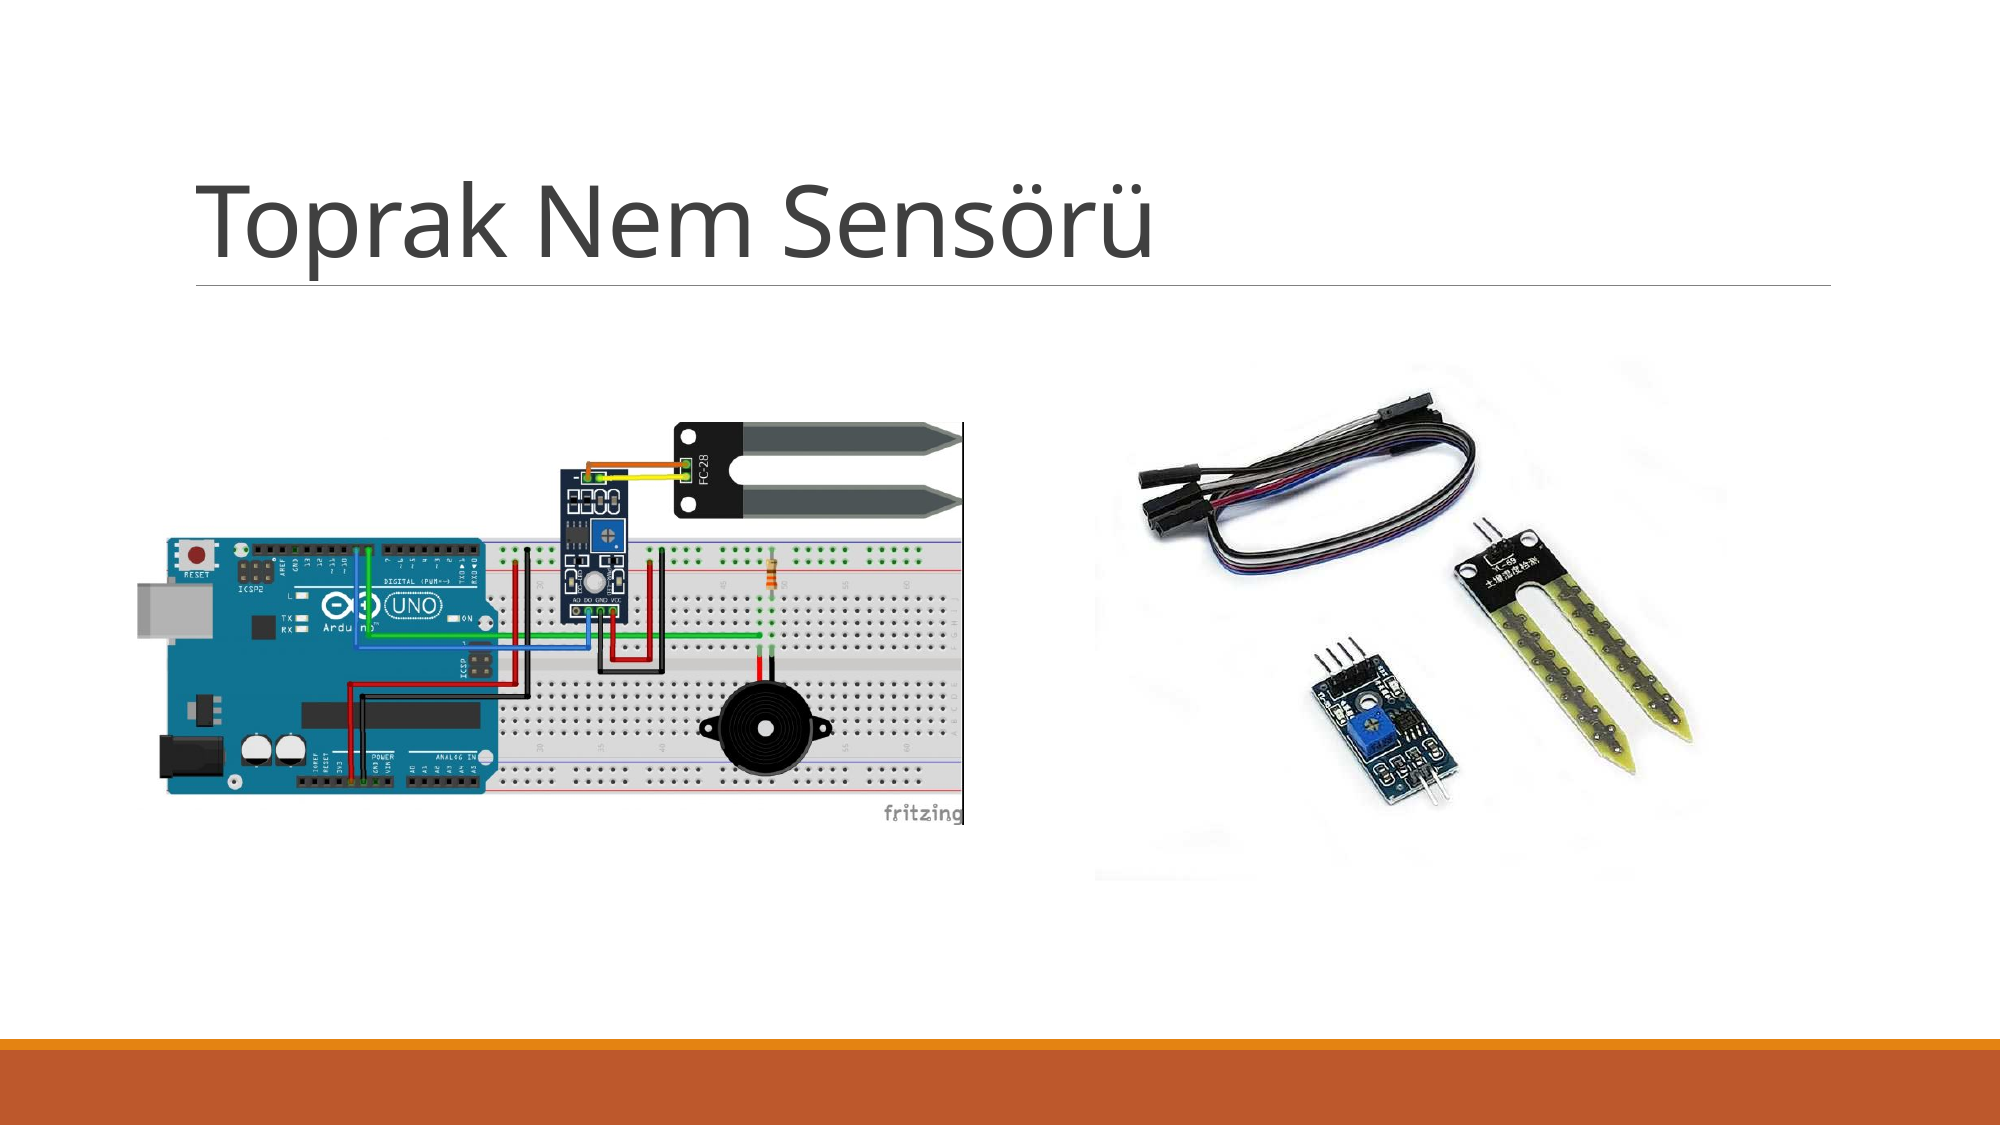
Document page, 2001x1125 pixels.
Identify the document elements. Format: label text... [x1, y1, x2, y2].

picture [1094, 307, 1728, 940]
picture [136, 421, 964, 826]
title Toprak Nem Sensörü [180, 47, 1830, 285]
